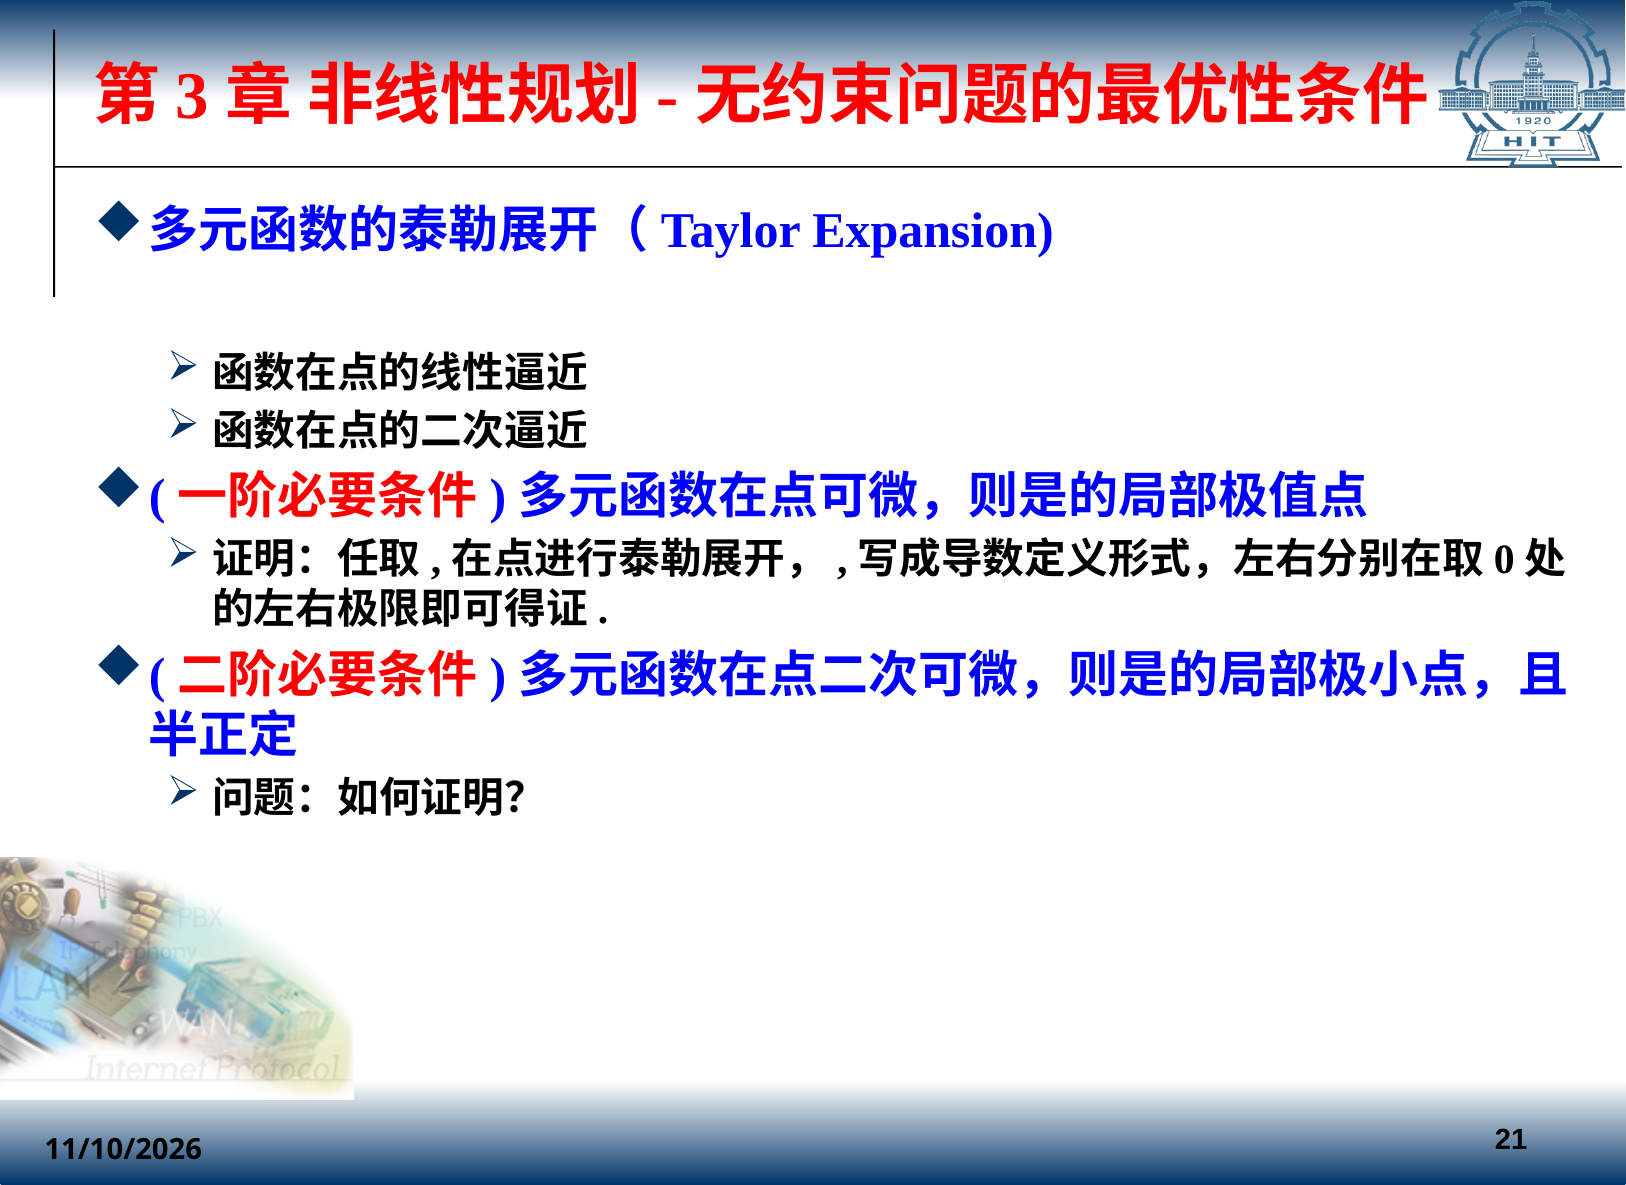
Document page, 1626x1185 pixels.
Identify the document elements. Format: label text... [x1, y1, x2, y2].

picture [1438, 1, 1626, 167]
picture [0, 857, 354, 1100]
title 第3章 非线性规划-无约束问题的最优性条件 [78, 29, 1498, 155]
